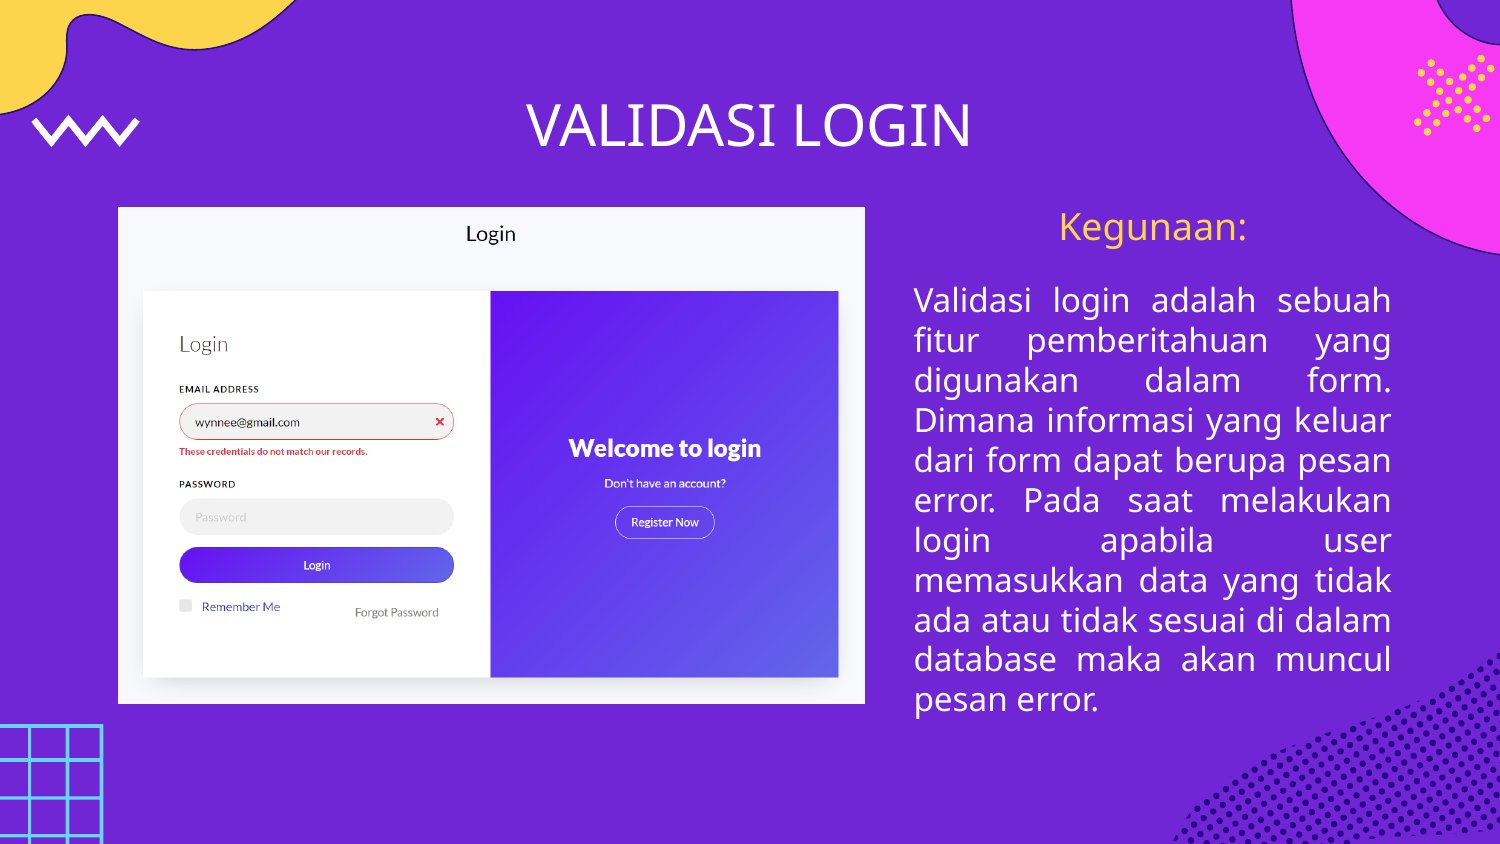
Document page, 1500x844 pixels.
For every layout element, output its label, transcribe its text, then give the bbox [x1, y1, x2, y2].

title VALIDASI LOGIN [118, 72, 1382, 167]
text_box Kegunaan: [924, 187, 1382, 264]
picture [118, 207, 865, 705]
text_box Validasi login adalah sebuah fitur pemberitahuan yang digunakan dalam form. Dimana informasi yang keluar dari form dapat berupa pesan error. Pada saat melakukan login apabila user memasukkan data yang tidak ada atau tidak sesuai di dalam database maka akan muncul pesan error. [898, 264, 1408, 684]
